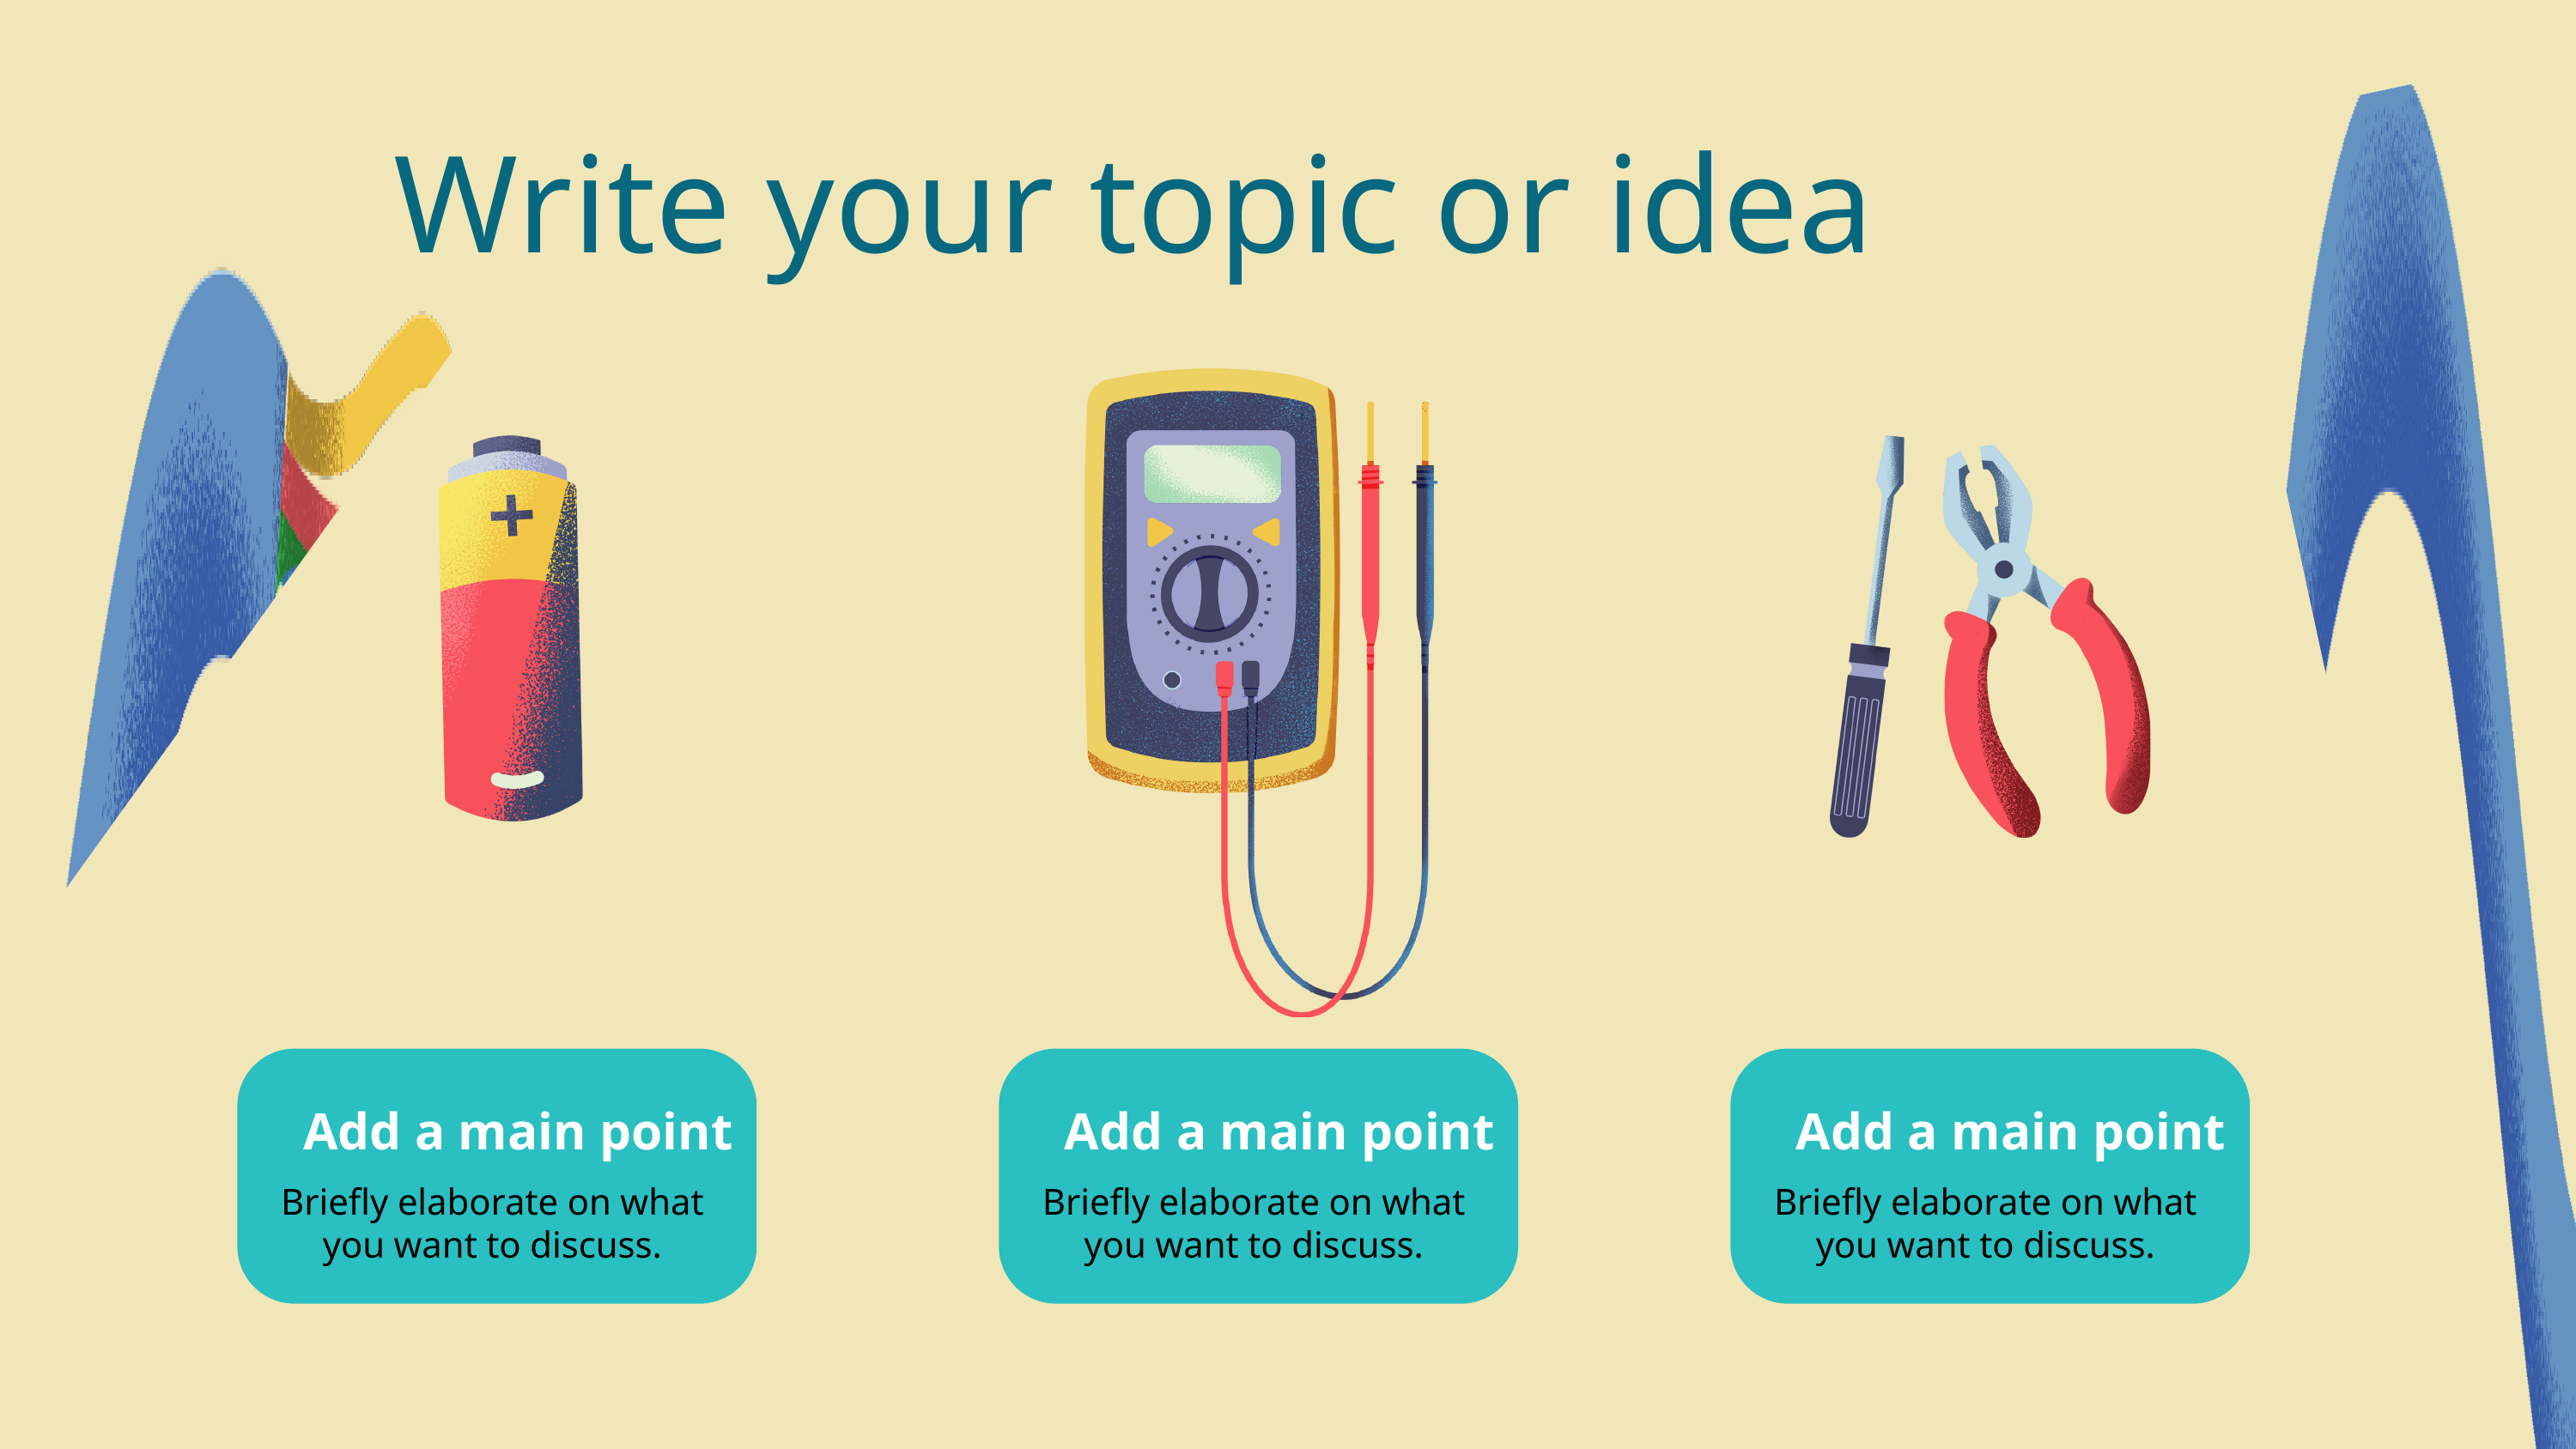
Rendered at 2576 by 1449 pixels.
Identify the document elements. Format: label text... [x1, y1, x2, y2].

text_box [1084, 368, 1438, 1017]
text_box [0, 106, 497, 980]
text_box [1830, 435, 2151, 838]
text_box [438, 435, 583, 822]
text_box [2208, 62, 2576, 1449]
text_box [237, 1022, 787, 1449]
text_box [1730, 1022, 2266, 1449]
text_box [999, 1022, 1519, 1449]
text_box Write your topic or idea [394, 86, 2399, 280]
